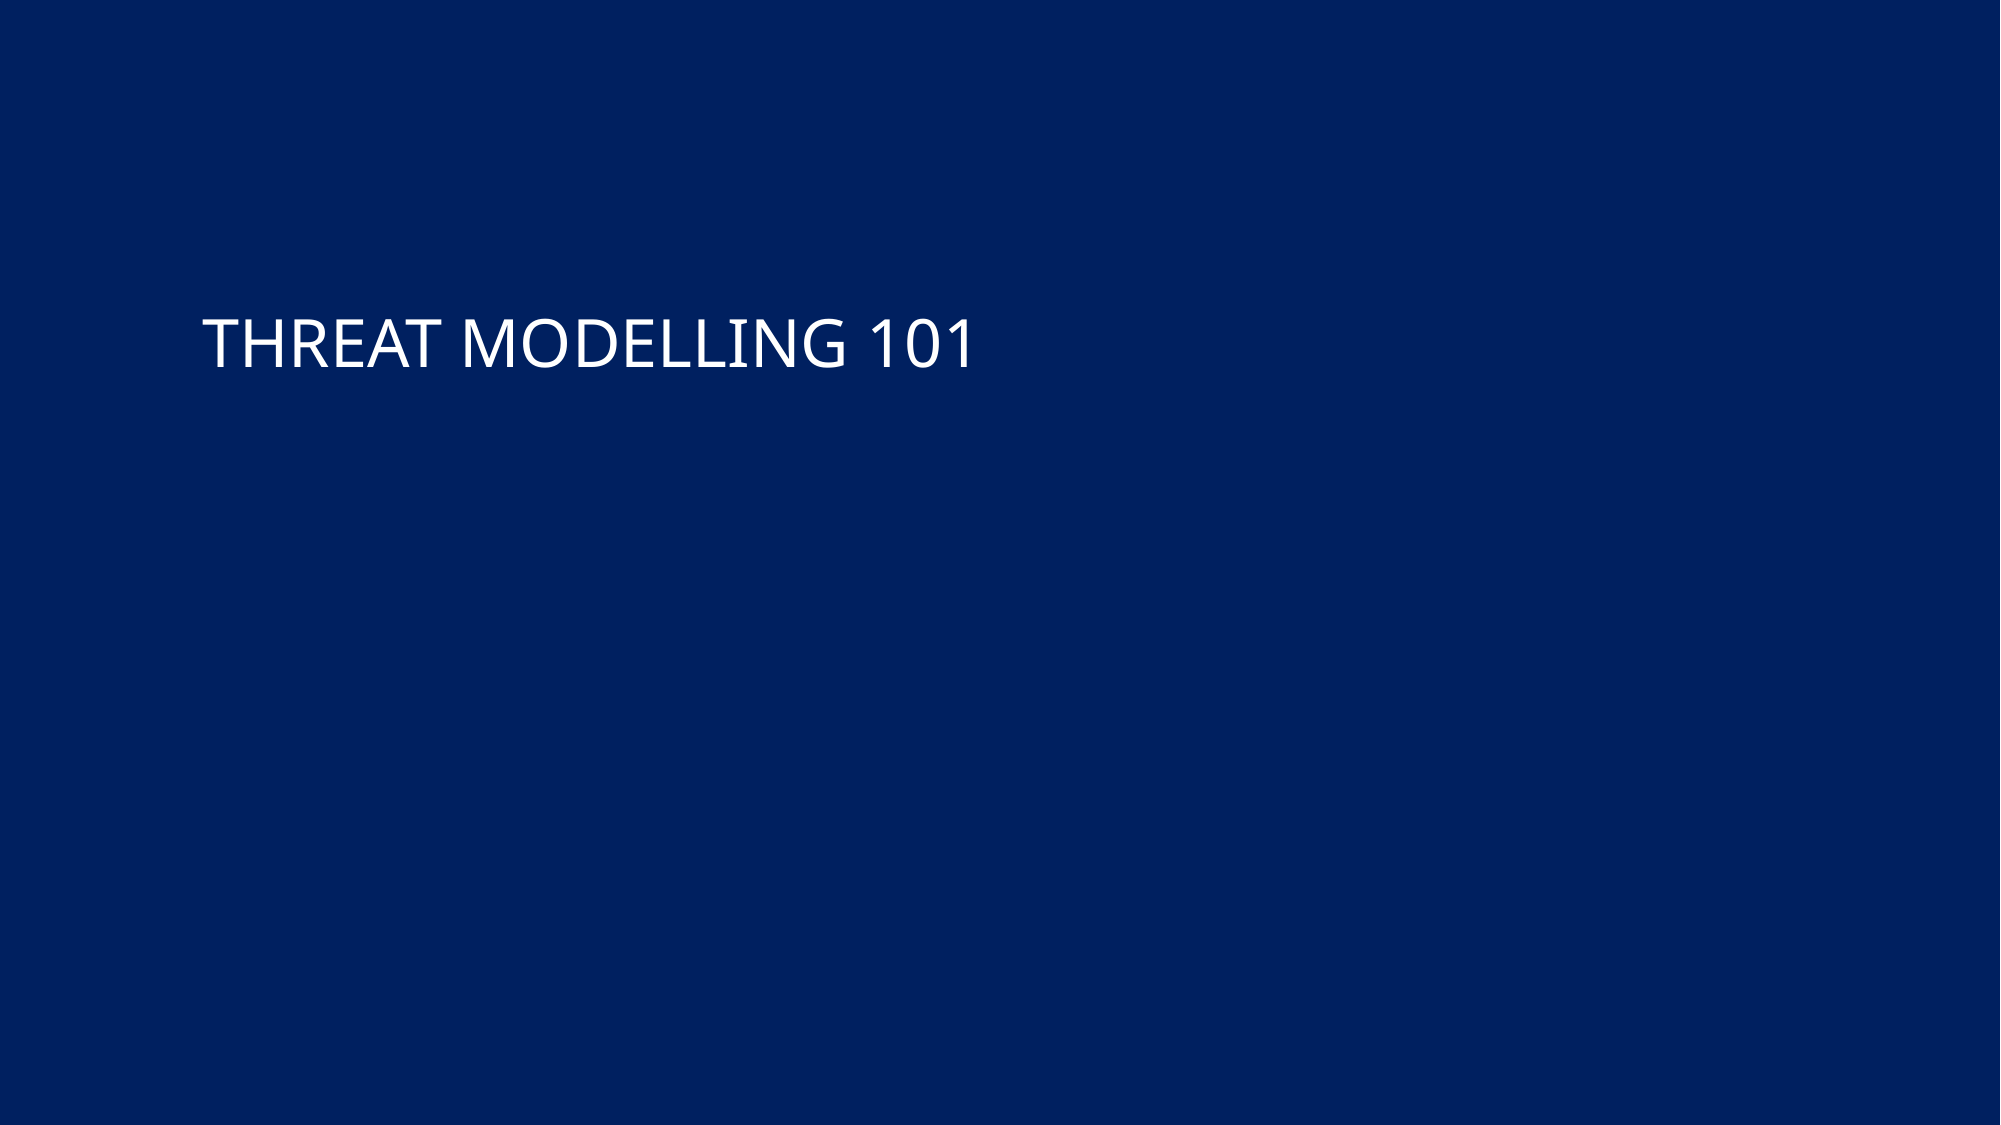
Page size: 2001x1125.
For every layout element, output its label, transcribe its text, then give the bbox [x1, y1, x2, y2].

title threat modelling 101 [187, 99, 1813, 582]
